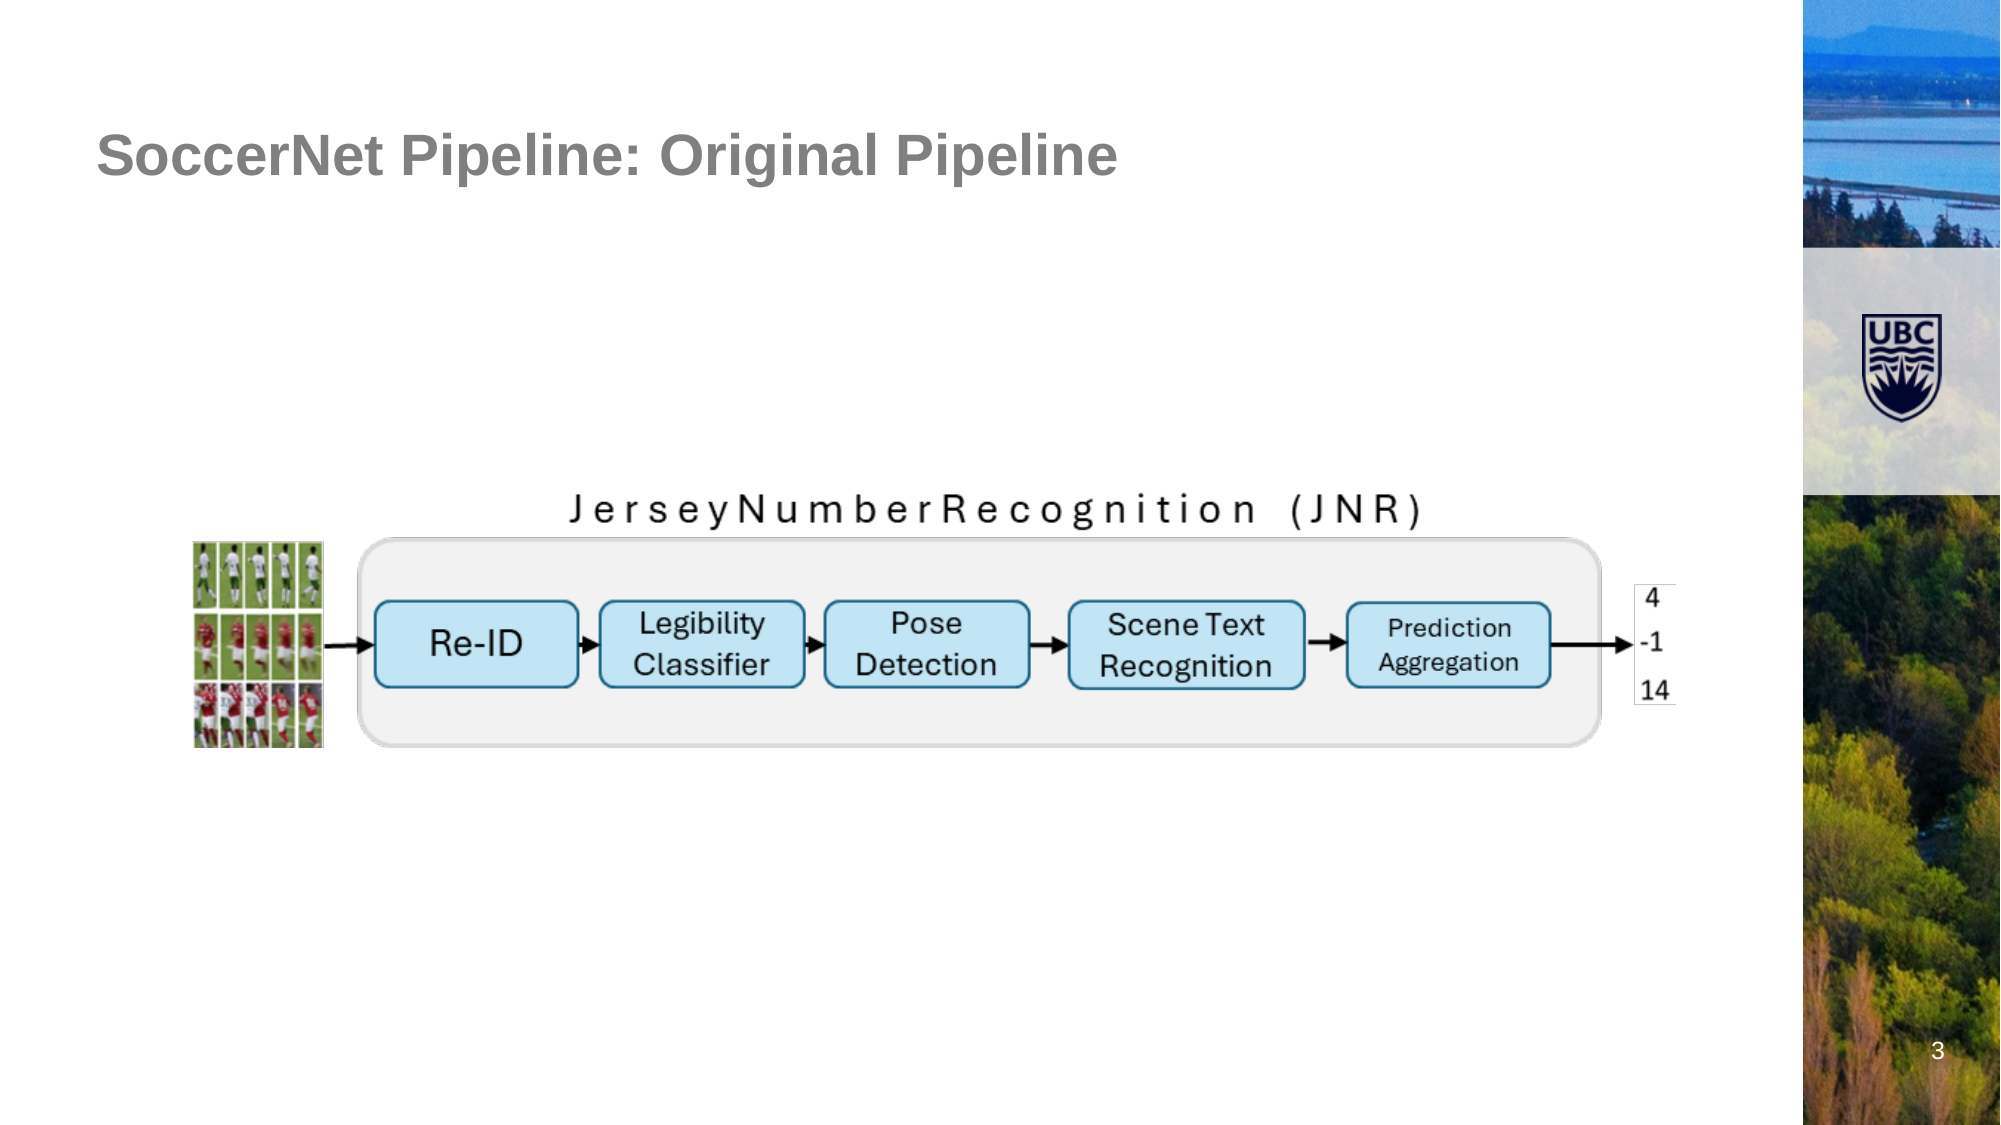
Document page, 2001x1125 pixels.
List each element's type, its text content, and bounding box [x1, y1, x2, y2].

picture [191, 467, 1676, 749]
title SoccerNet Pipeline: Original Pipeline [96, 90, 1772, 227]
picture [1862, 314, 1942, 423]
picture [1803, 496, 2000, 1125]
picture [1803, 0, 2000, 247]
